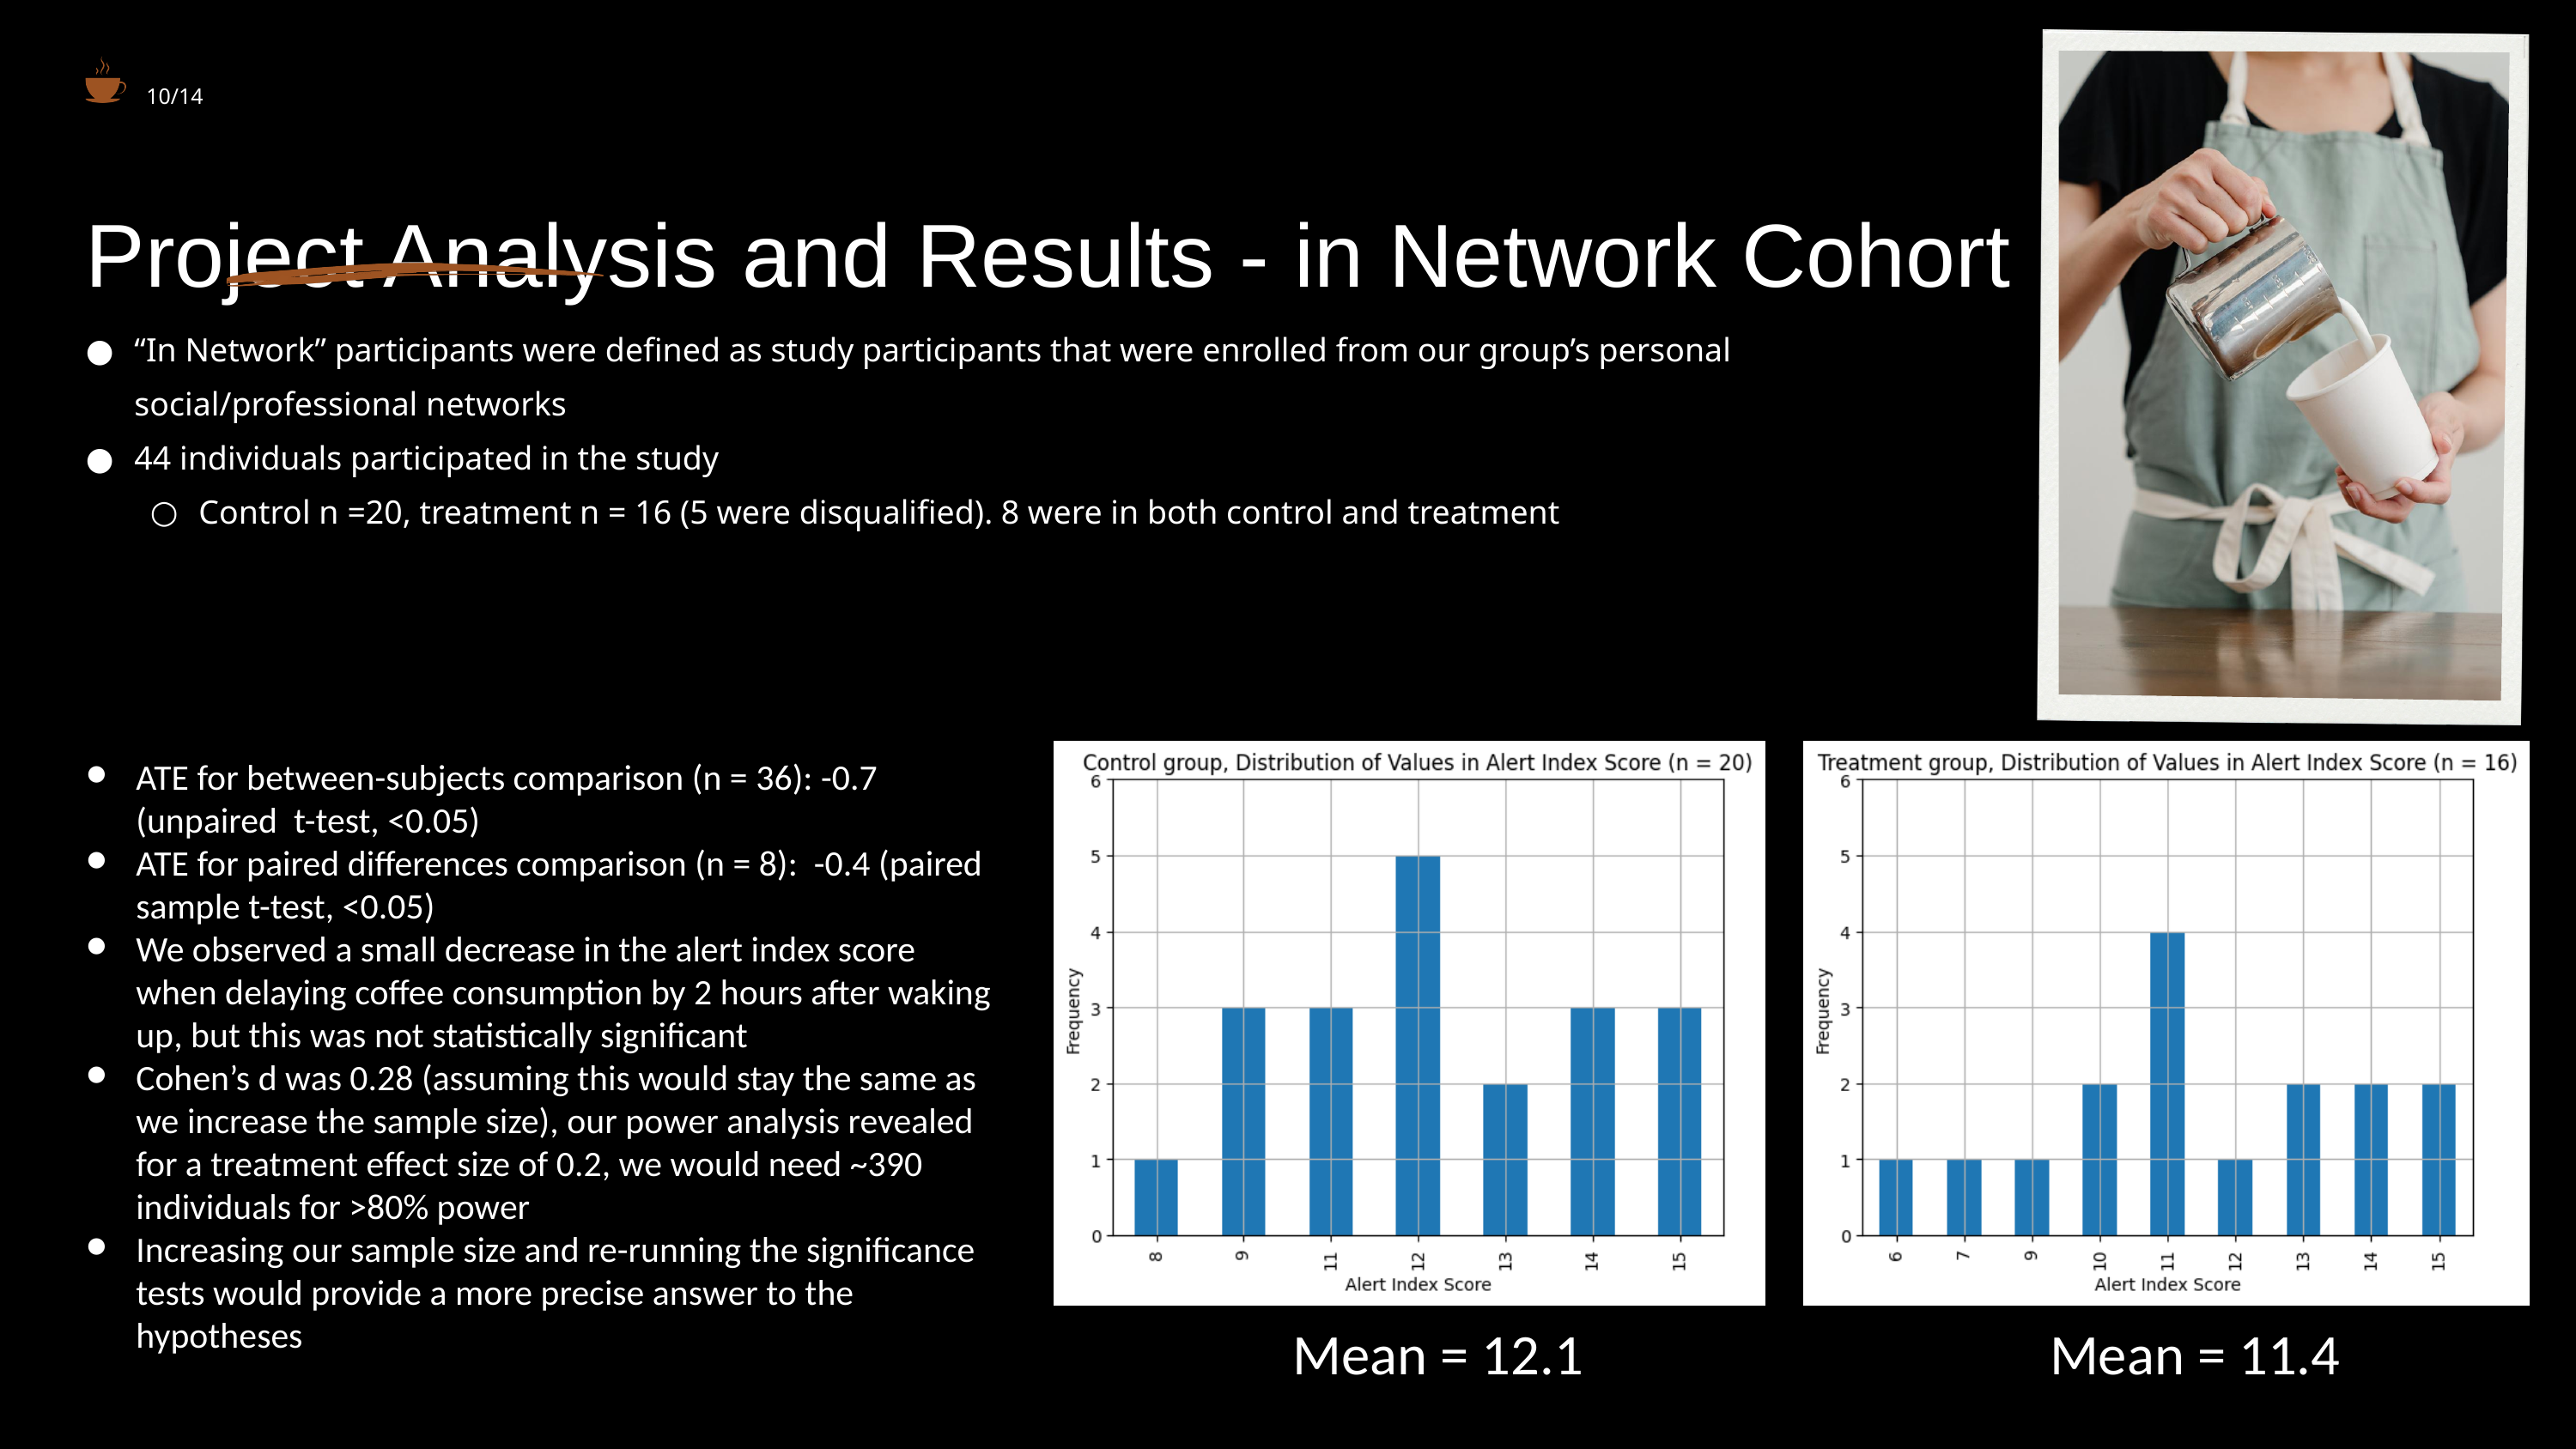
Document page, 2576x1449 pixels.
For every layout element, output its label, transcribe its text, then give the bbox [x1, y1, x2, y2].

text_box “In Network” participants were defined as study participants that were enrolled from our group’s personal social/professional networks 44 individuals participated in the study Control n =20, treatment n = 16 (5 were disqualified). 8 were in both control and treatment [70, 314, 1947, 530]
text_box Project Analysis and Results - in Network Cohort [85, 155, 2032, 305]
text_box ATE for between-subjects comparison (n = 36): -0.7 (unpaired t-test, <0.05) ATE for paired differences comparison (n = 8): -0.4 (paired sample t-test, <0.05) We observed a small decrease in the alert index score when delaying coffee consumption by 2 hours after waking up, but this was not statistically significant Cohen’s d was 0.28 (assuming this would stay the same as we increase the sample size), our power analysis revealed for a treatment effect size of 0.2, we would need ~390 individuals for >80% power Increasing our sample size and re-running the significance tests would provide a more precise answer to the hypotheses [58, 741, 1017, 1337]
text_box 10/14 [146, 72, 410, 109]
picture [1054, 741, 1765, 1306]
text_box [2037, 29, 2530, 725]
text_box [85, 56, 127, 104]
text_box Mean = 12.1 [1279, 1313, 1658, 1387]
text_box Mean = 11.4 [2037, 1313, 2415, 1387]
picture [1802, 741, 2530, 1306]
text_box [226, 263, 605, 287]
